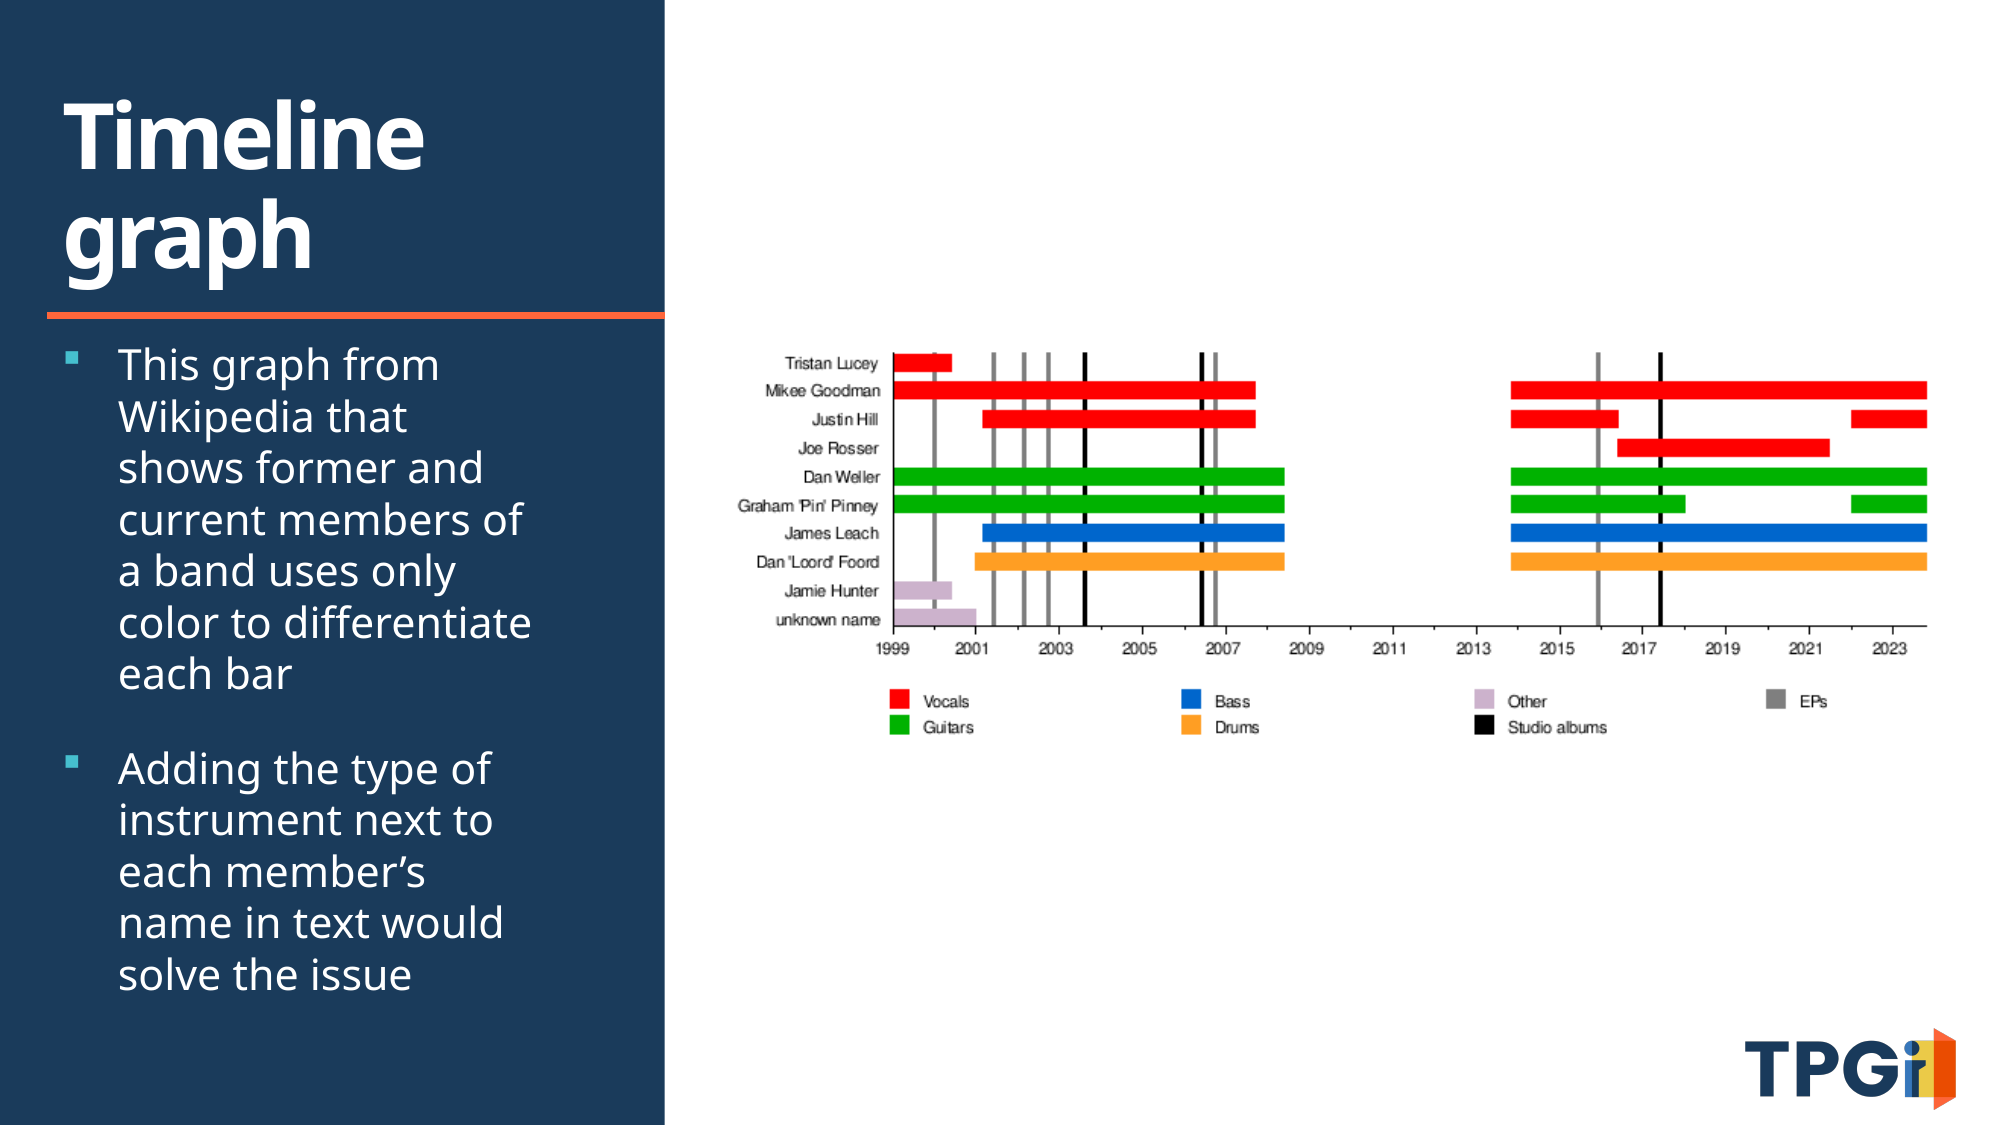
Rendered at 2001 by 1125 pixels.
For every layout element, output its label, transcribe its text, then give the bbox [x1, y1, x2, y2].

title Timeline graph [47, 77, 557, 296]
list This graph from Wikipedia that shows former and current members of a band uses only color to differentiate each bar Adding the type of instrument next to each member’s name in text would solve the issue [47, 330, 557, 1014]
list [726, 345, 1941, 747]
picture [1745, 1028, 1956, 1110]
